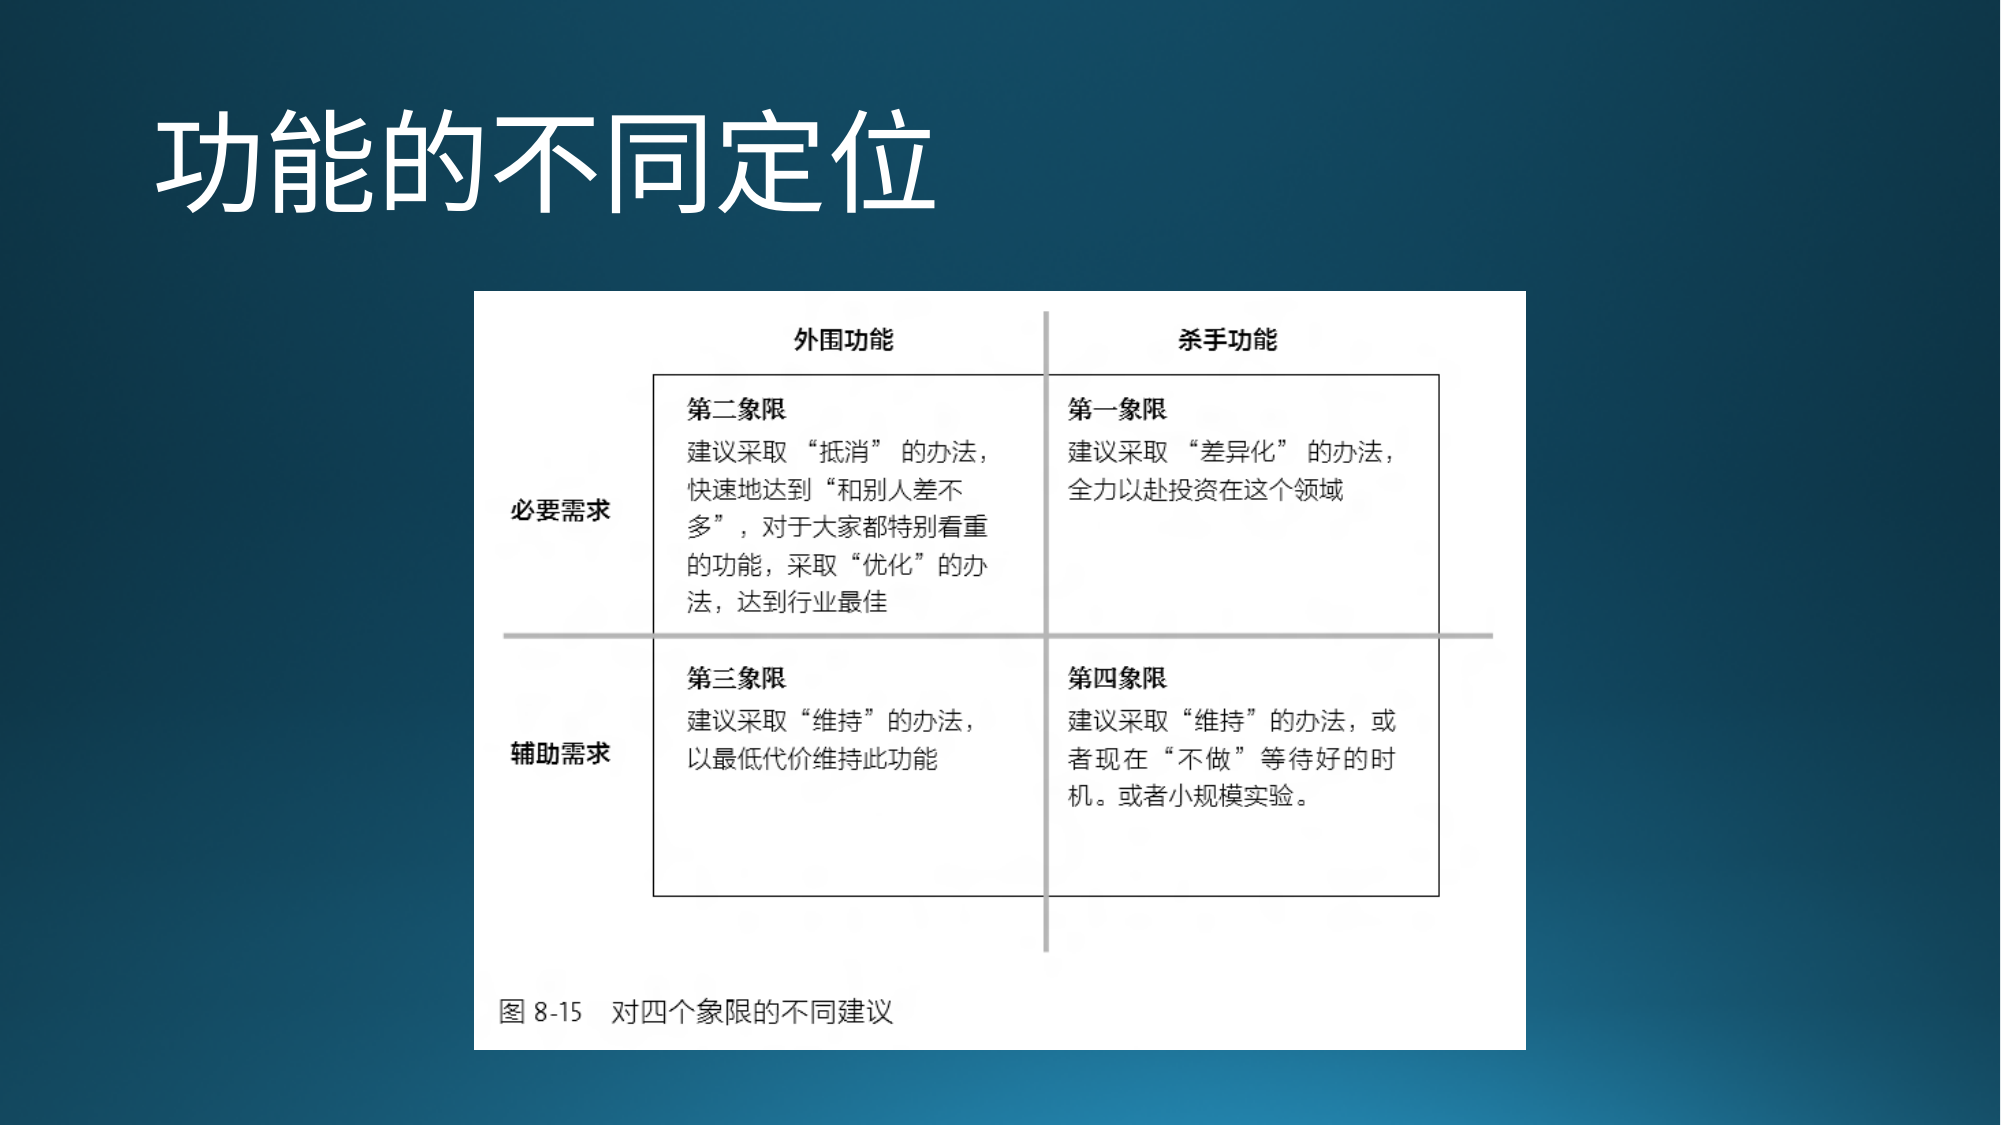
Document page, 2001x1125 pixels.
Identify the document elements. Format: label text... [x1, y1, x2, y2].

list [474, 291, 1526, 1050]
title 功能的不同定位 [137, 59, 1863, 278]
picture [0, 0, 2001, 1125]
